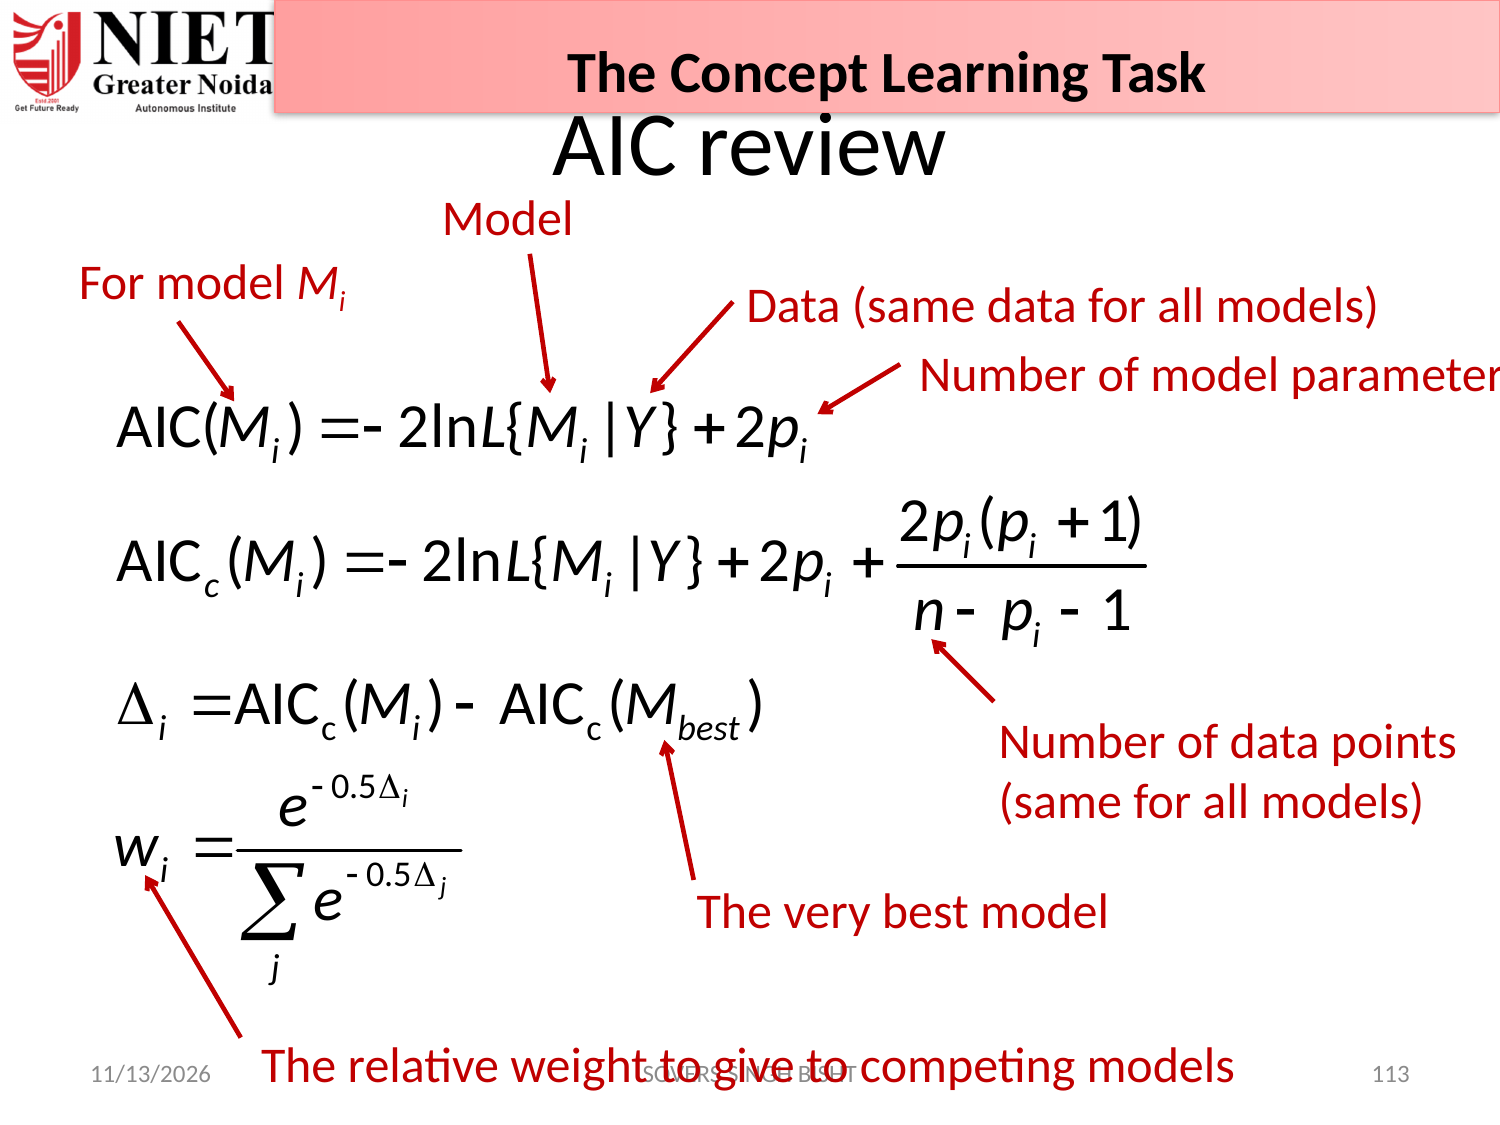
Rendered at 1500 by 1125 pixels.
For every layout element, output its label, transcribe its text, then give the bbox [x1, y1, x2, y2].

text_box The Concept Learning Task [288, 0, 1500, 113]
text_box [177, 321, 235, 402]
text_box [144, 874, 241, 1038]
text_box Data (same data for all models) [731, 264, 1395, 340]
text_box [664, 739, 694, 881]
slide_number 113 [1074, 1042, 1425, 1103]
title AIC review [75, 120, 1425, 233]
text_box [107, 388, 1161, 1002]
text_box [931, 638, 995, 702]
text_box Number of data points (same for all models) [1165, 701, 1472, 837]
picture [0, 0, 288, 125]
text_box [649, 301, 734, 394]
text_box The relative weight to give to competing models [246, 1025, 1251, 1100]
text_box For model Mi [63, 241, 361, 325]
text_box Model [426, 178, 589, 254]
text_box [817, 363, 901, 415]
footer SOVERS SINGH BISHT [512, 1042, 988, 1103]
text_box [529, 253, 551, 394]
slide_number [75, 1042, 425, 1103]
text_box Number of model parameters [904, 333, 1500, 409]
